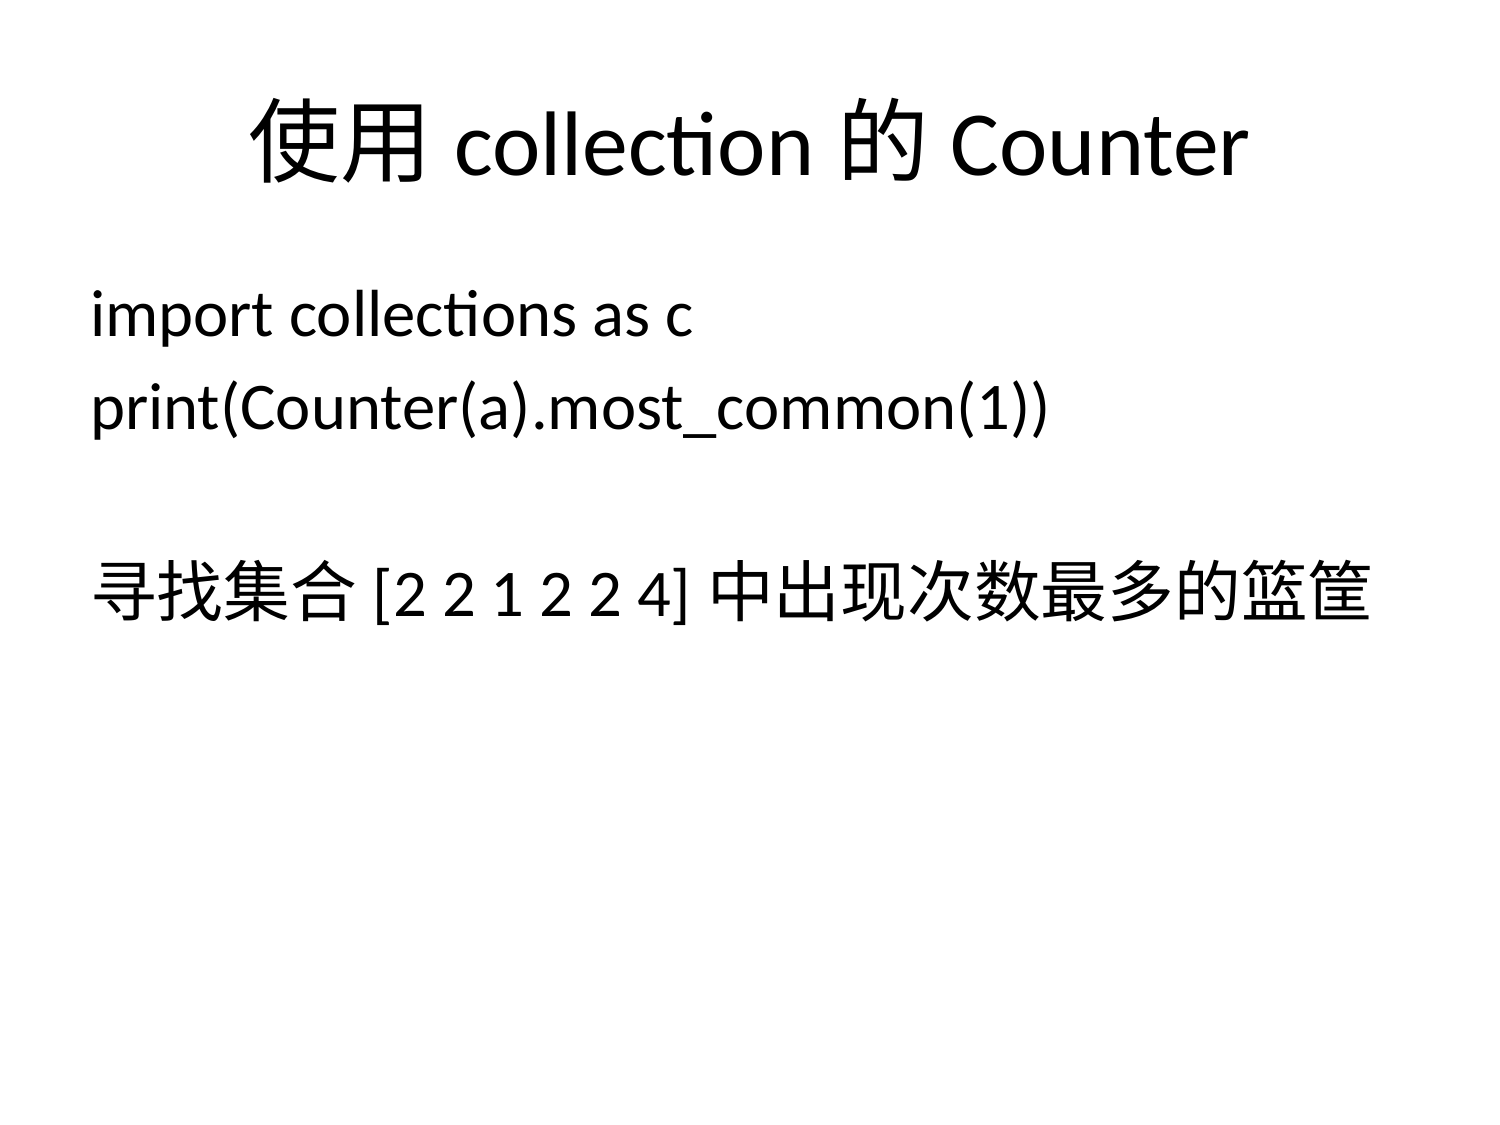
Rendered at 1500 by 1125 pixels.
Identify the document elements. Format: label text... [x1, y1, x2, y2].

title 使用collection的Counter [75, 45, 1425, 233]
list import collections as c print(Counter(a).most_common(1)) 寻找集合[2 2 1 2 2 4]中出现次数最多的篮筐 [75, 262, 1425, 1005]
